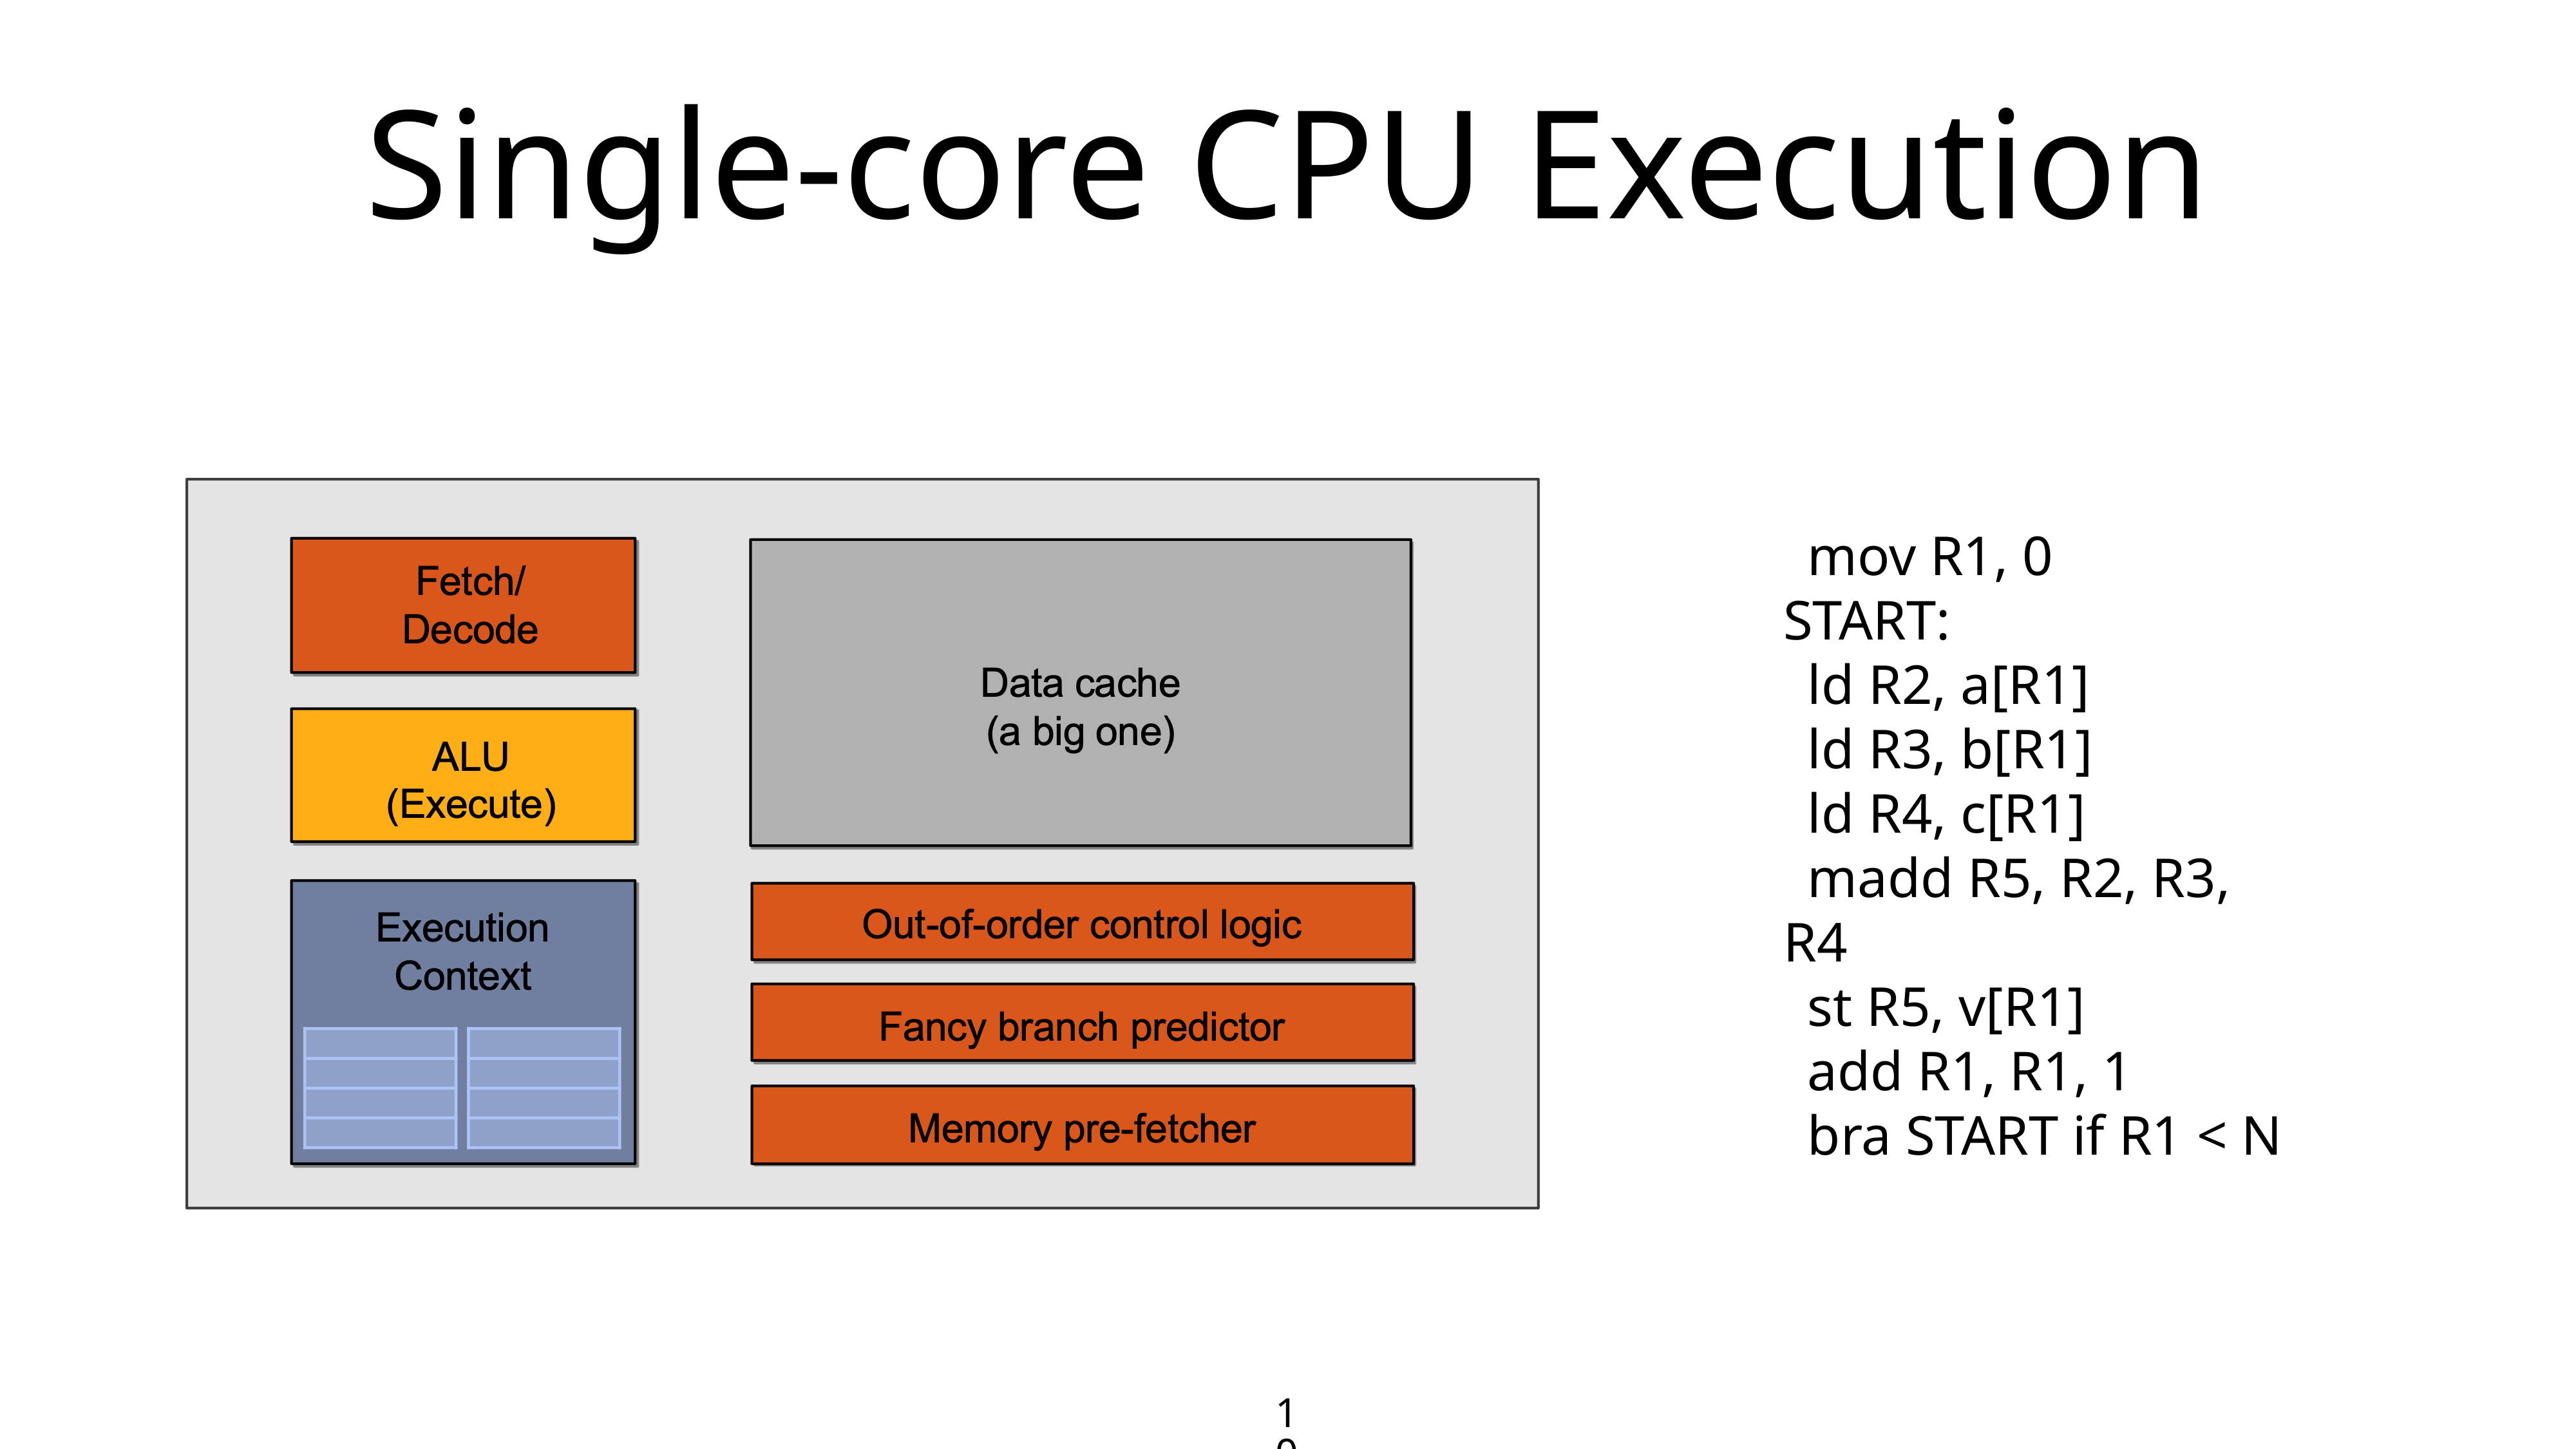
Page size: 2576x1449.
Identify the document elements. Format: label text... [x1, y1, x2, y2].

text_box mov R1, 0 START: ld R2, a[R1] ld R3, b[R1] ld R4, c[R1] madd R5, R2, R3, R4 st R5, v[R1] add R1, R1, 1 bra START if R1 < N [1778, 549, 2290, 1139]
title Single-core CPU Execution [178, 37, 2398, 279]
picture [185, 478, 1540, 1210]
slide_number 10 [1269, 1381, 1305, 1441]
